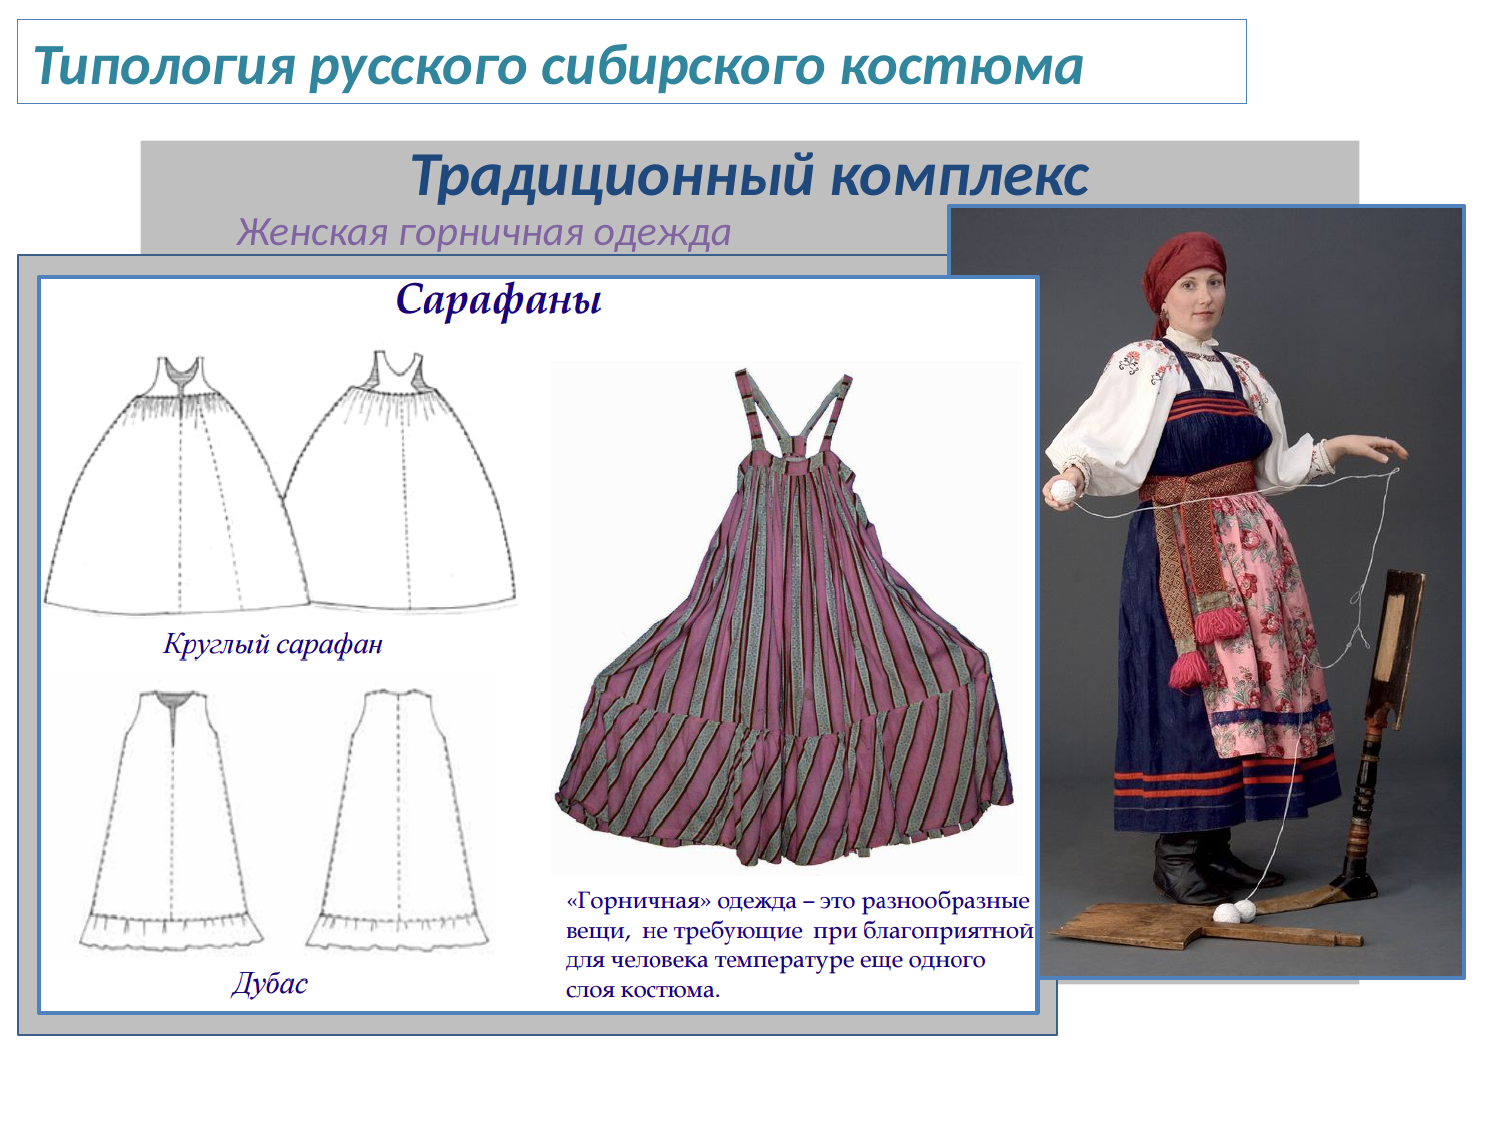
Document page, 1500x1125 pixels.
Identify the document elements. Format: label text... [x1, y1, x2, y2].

text_box Традиционный комплекс [135, 125, 1365, 216]
picture [41, 207, 1463, 1012]
text_box Типология русского сибирского костюма [17, 19, 1247, 104]
text_box Женская горничная одежда [147, 216, 945, 262]
text_box [16, 253, 1059, 1037]
